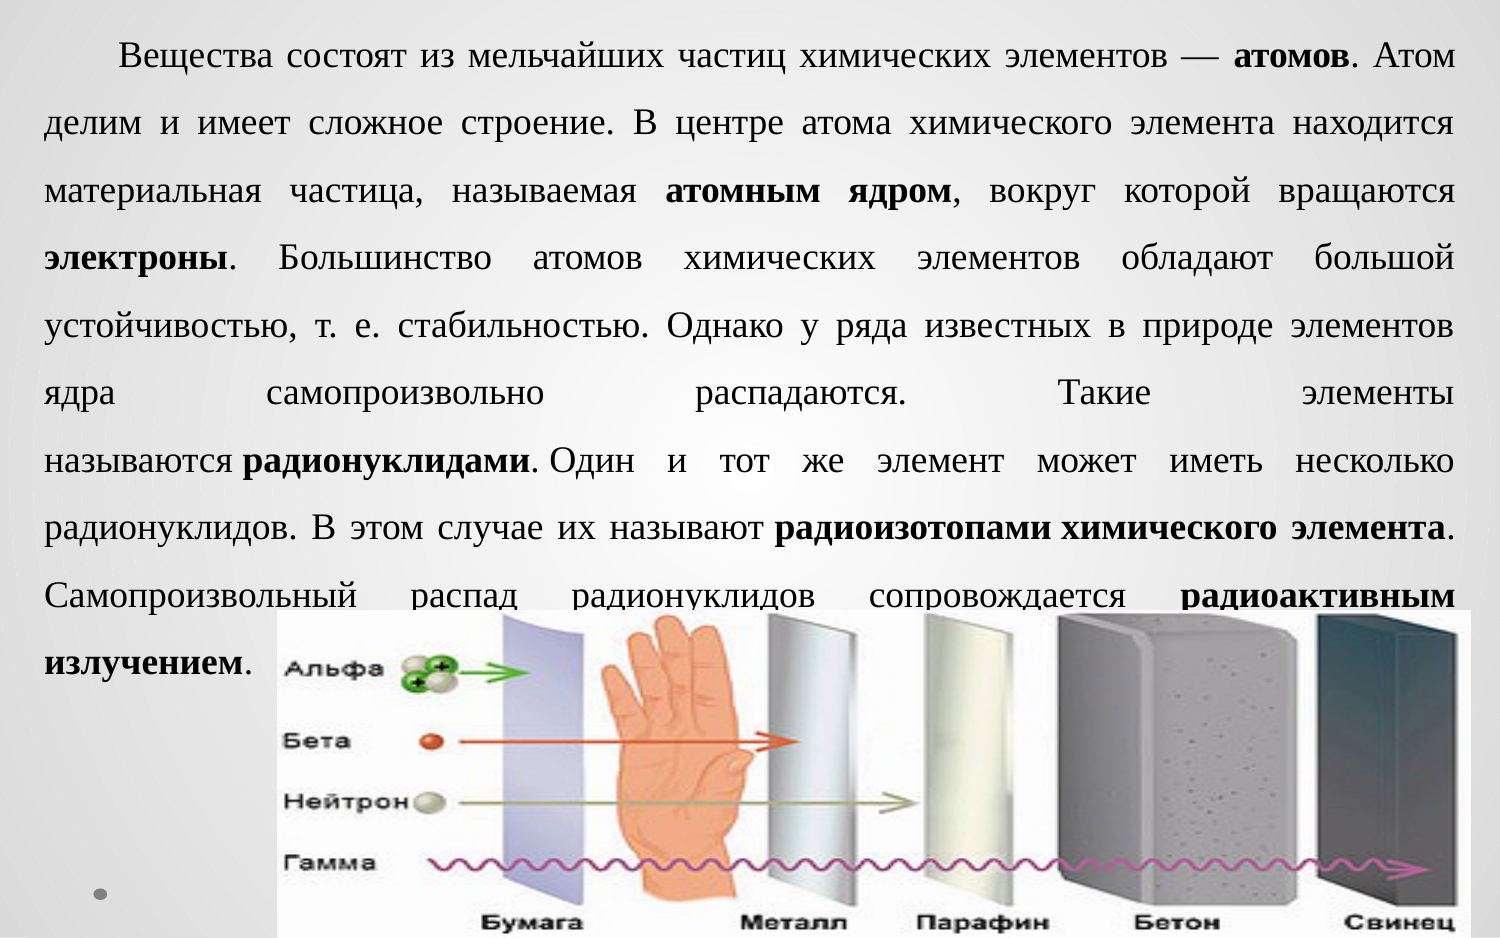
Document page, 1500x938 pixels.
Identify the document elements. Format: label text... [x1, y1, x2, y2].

text_box Вещества состоят из мельчайших частиц химических элементов — атомов. Атом делим и имеет сложное строение. В центре атома химического элемента находится материальная частица, называемая атомным ядром, вокруг которой вращаются электроны. Большинство атомов химических элементов обладают большой устойчивостью, т. е. стабильностью. Однако у ряда известных в природе элементов ядра самопроизвольно распадаются. Такие элементы называются радионуклидами. Один и тот же элемент может иметь несколько радионуклидов. В этом случае их называют радиоизотопами химического элемента. Самопроизвольный распад радионуклидов сопровождается радиоактивным излучением. [29, 0, 1471, 690]
picture [277, 610, 1471, 938]
